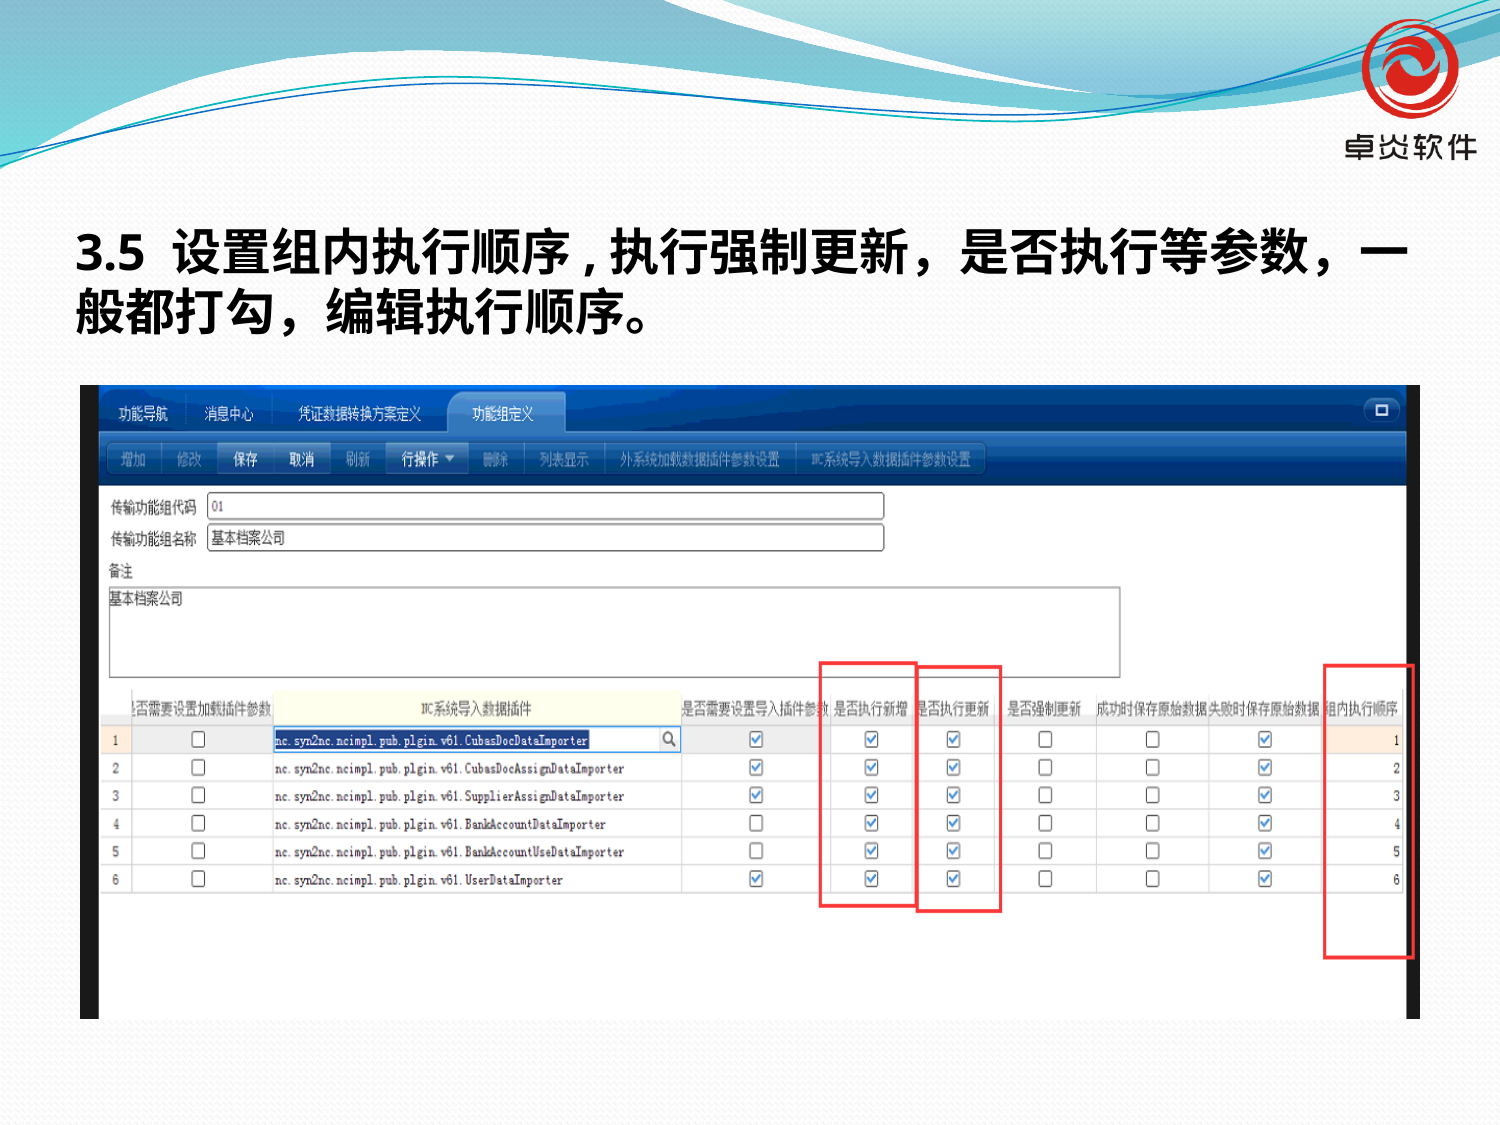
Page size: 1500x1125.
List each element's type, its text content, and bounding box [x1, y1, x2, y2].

title 3.5 设置组内执行顺序,执行强制更新，是否执行等参数，一般都打勾，编辑执行顺序。 [75, 197, 1425, 386]
picture [1324, 2, 1497, 176]
picture [79, 385, 1420, 1020]
